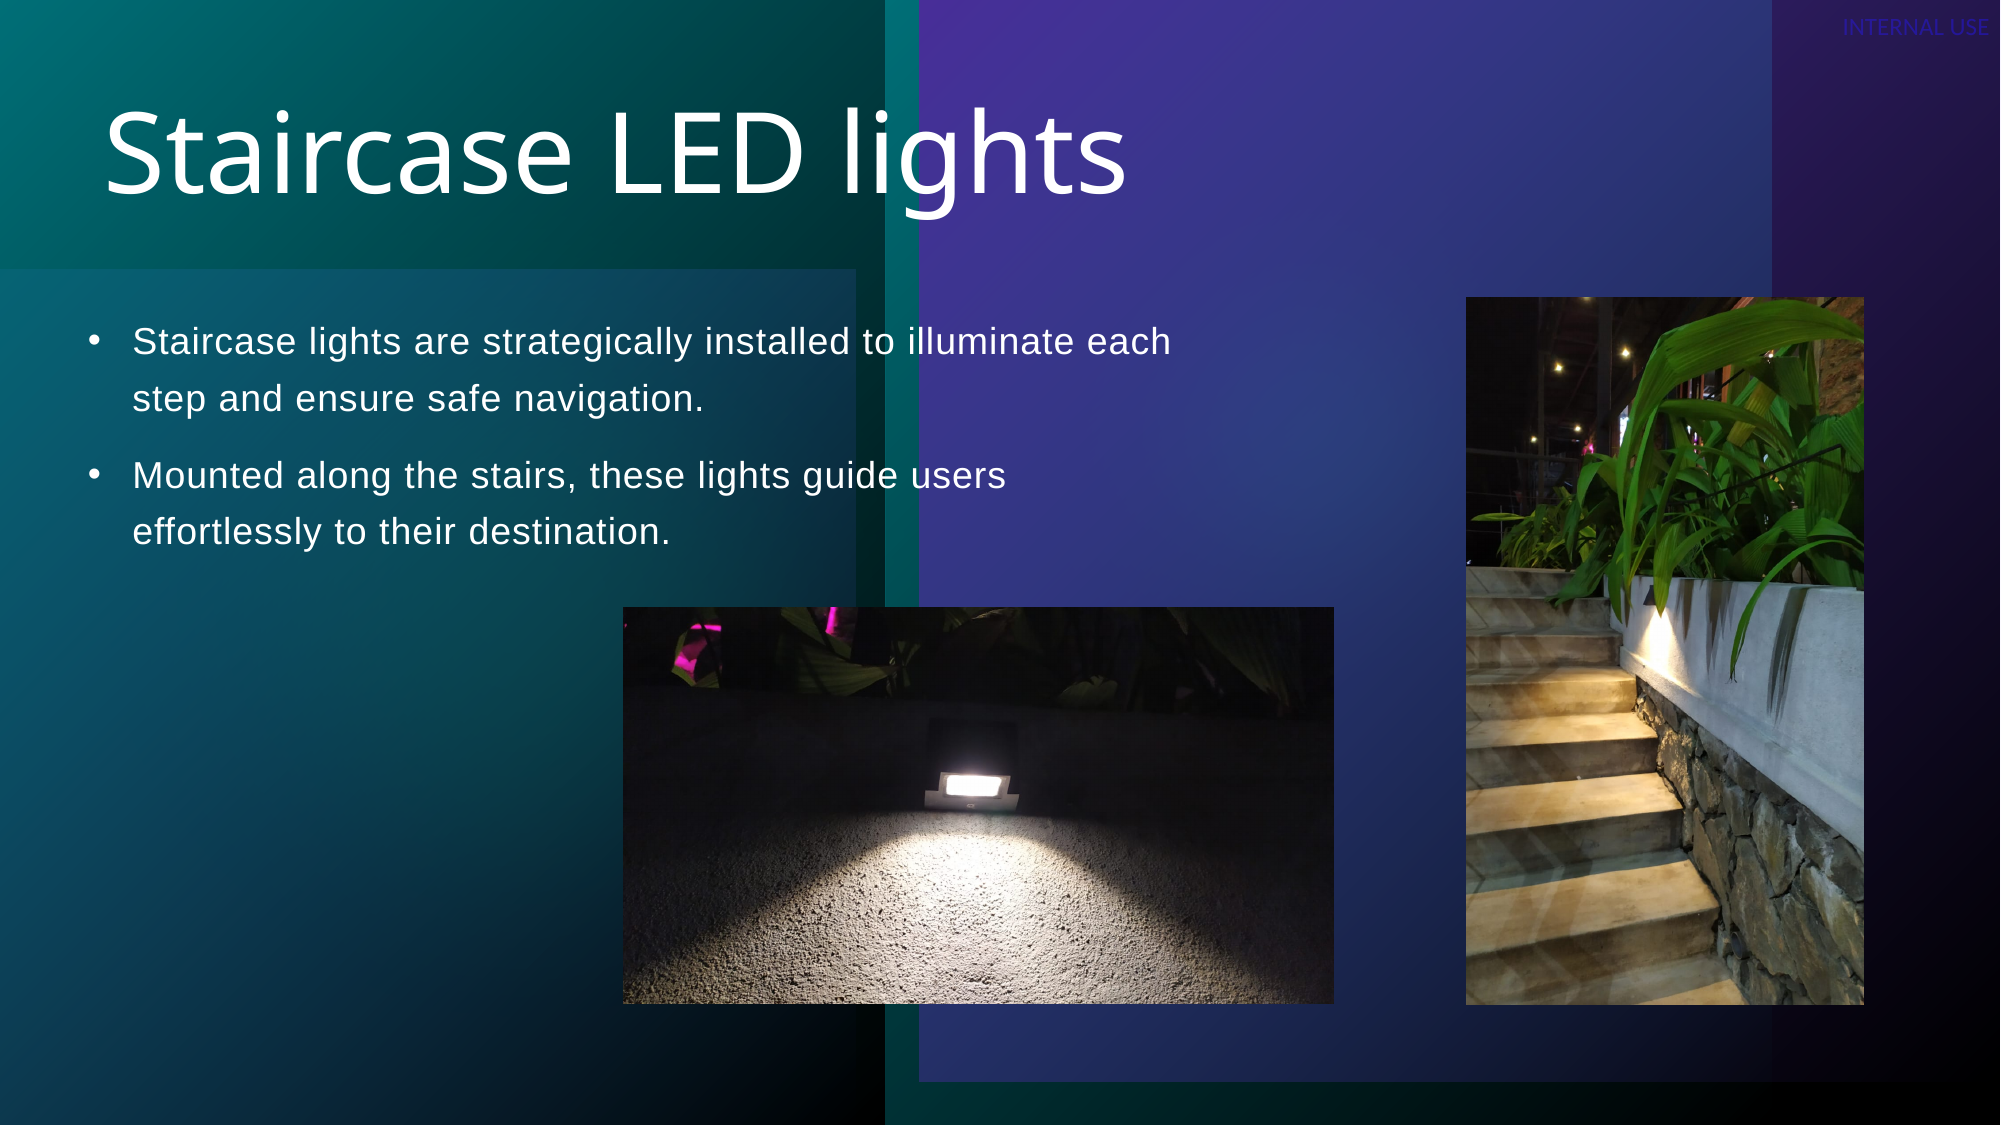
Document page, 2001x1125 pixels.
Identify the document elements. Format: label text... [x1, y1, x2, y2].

picture [623, 607, 1334, 1004]
picture [1466, 297, 1864, 1005]
title Staircase LED lights [88, 88, 1910, 386]
list Staircase lights are strategically installed to illuminate each step and ensure safe navigation. Mounted along the stairs, these lights guide users effortlessly to their destination. [72, 298, 1210, 919]
